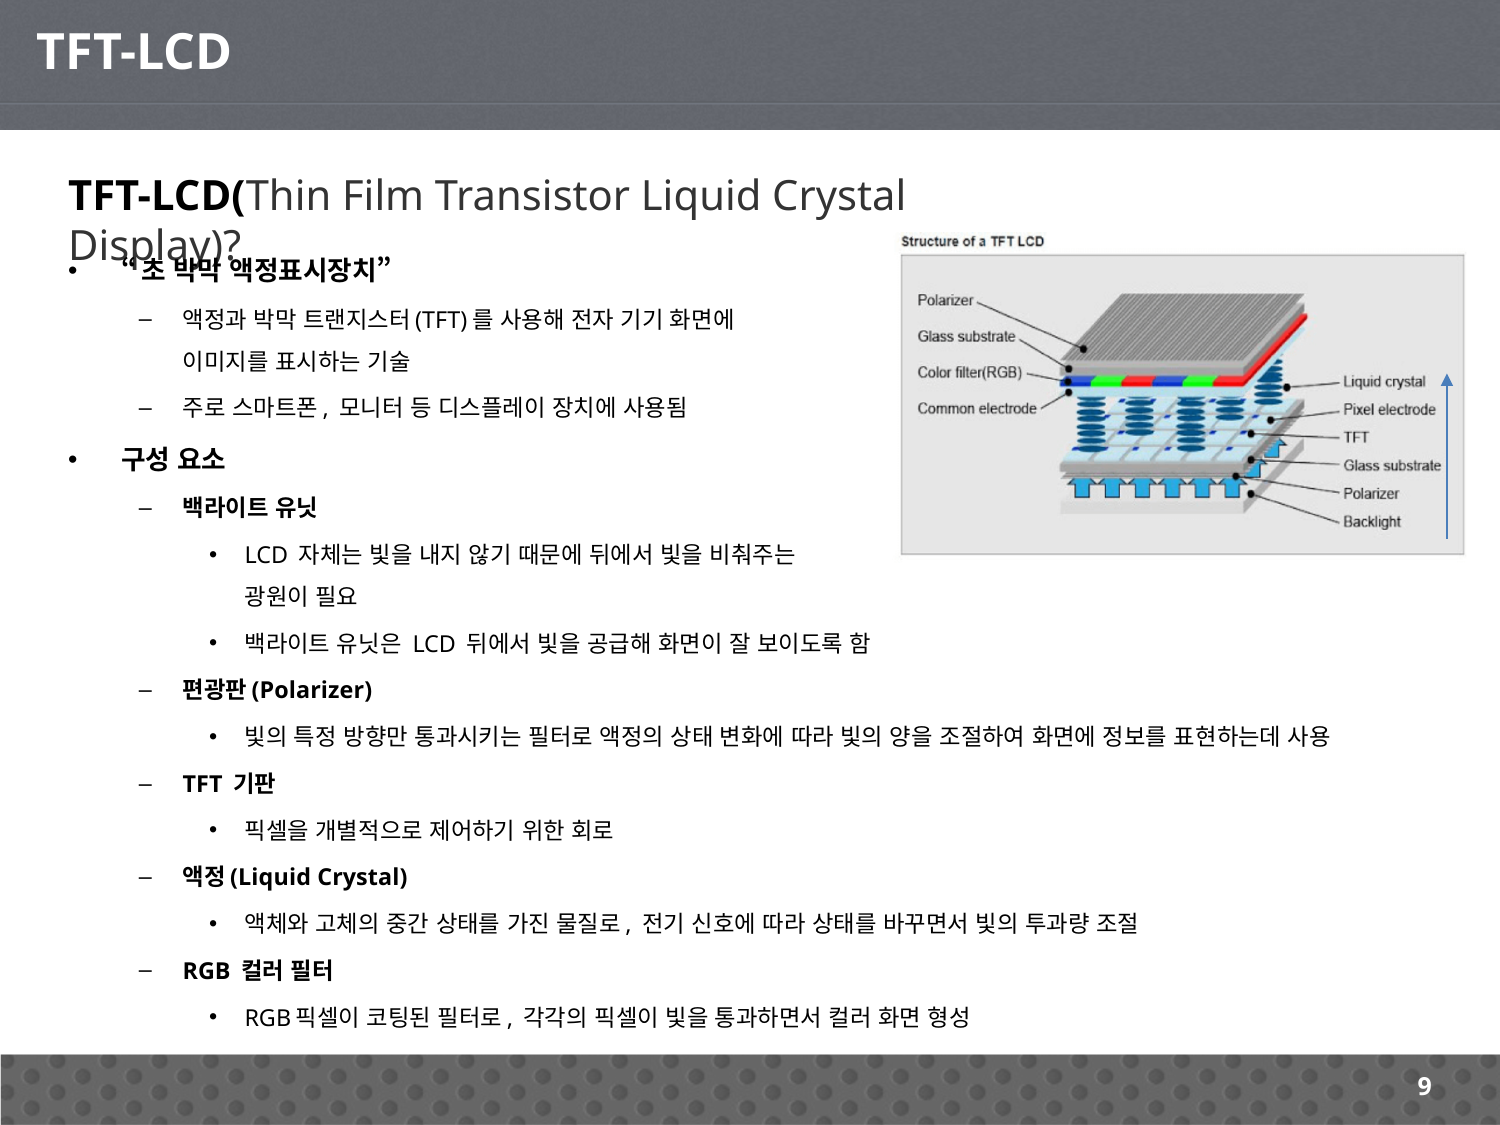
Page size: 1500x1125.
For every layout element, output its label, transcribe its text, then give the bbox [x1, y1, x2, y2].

list TFT-LCD [21, 12, 550, 102]
slide_number 9 [1096, 1057, 1447, 1118]
list TFT-LCD(Thin Film Transistor Liquid Crystal Display)? [53, 160, 1034, 230]
picture [891, 232, 1471, 563]
list “초 박막 액정표시장치” 액정과 박막 트랜지스터(TFT)를 사용해 전자 기기 화면에 이미지를 표시하는 기술 주로 스마트폰, 모니터 등 디스플레이 장치에 사용됨 구성 요소 백라이트 유닛 LCD 자체는 빛을 내지 않기 때문에 뒤에서 빛을 비춰주는 광원이 필요 백라이트 유닛은 LCD 뒤에서 빛을 공급해 화면이 잘 보이도록 함 편광판(Polarizer) 빛의 특정 방향만 통과시키는 필터로 액정의 상태 변화에 따라 빛의 양을 조절하여 화면에 정보를 표현하는데 사용 TFT 기판 픽셀을 개별적으로 제어하기 위한 회로 액정(Liquid Crystal) 액체와 고체의 중간 상태를 가진 물질로, 전기 신호에 따라 상태를 바꾸면서 빛의 투과량 조절 RGB 컬러 필터 RGB픽셀이 코팅된 필터로, 각각의 픽셀이 빛을 통과하면서 컬러 화면 형성 [53, 230, 1471, 1047]
